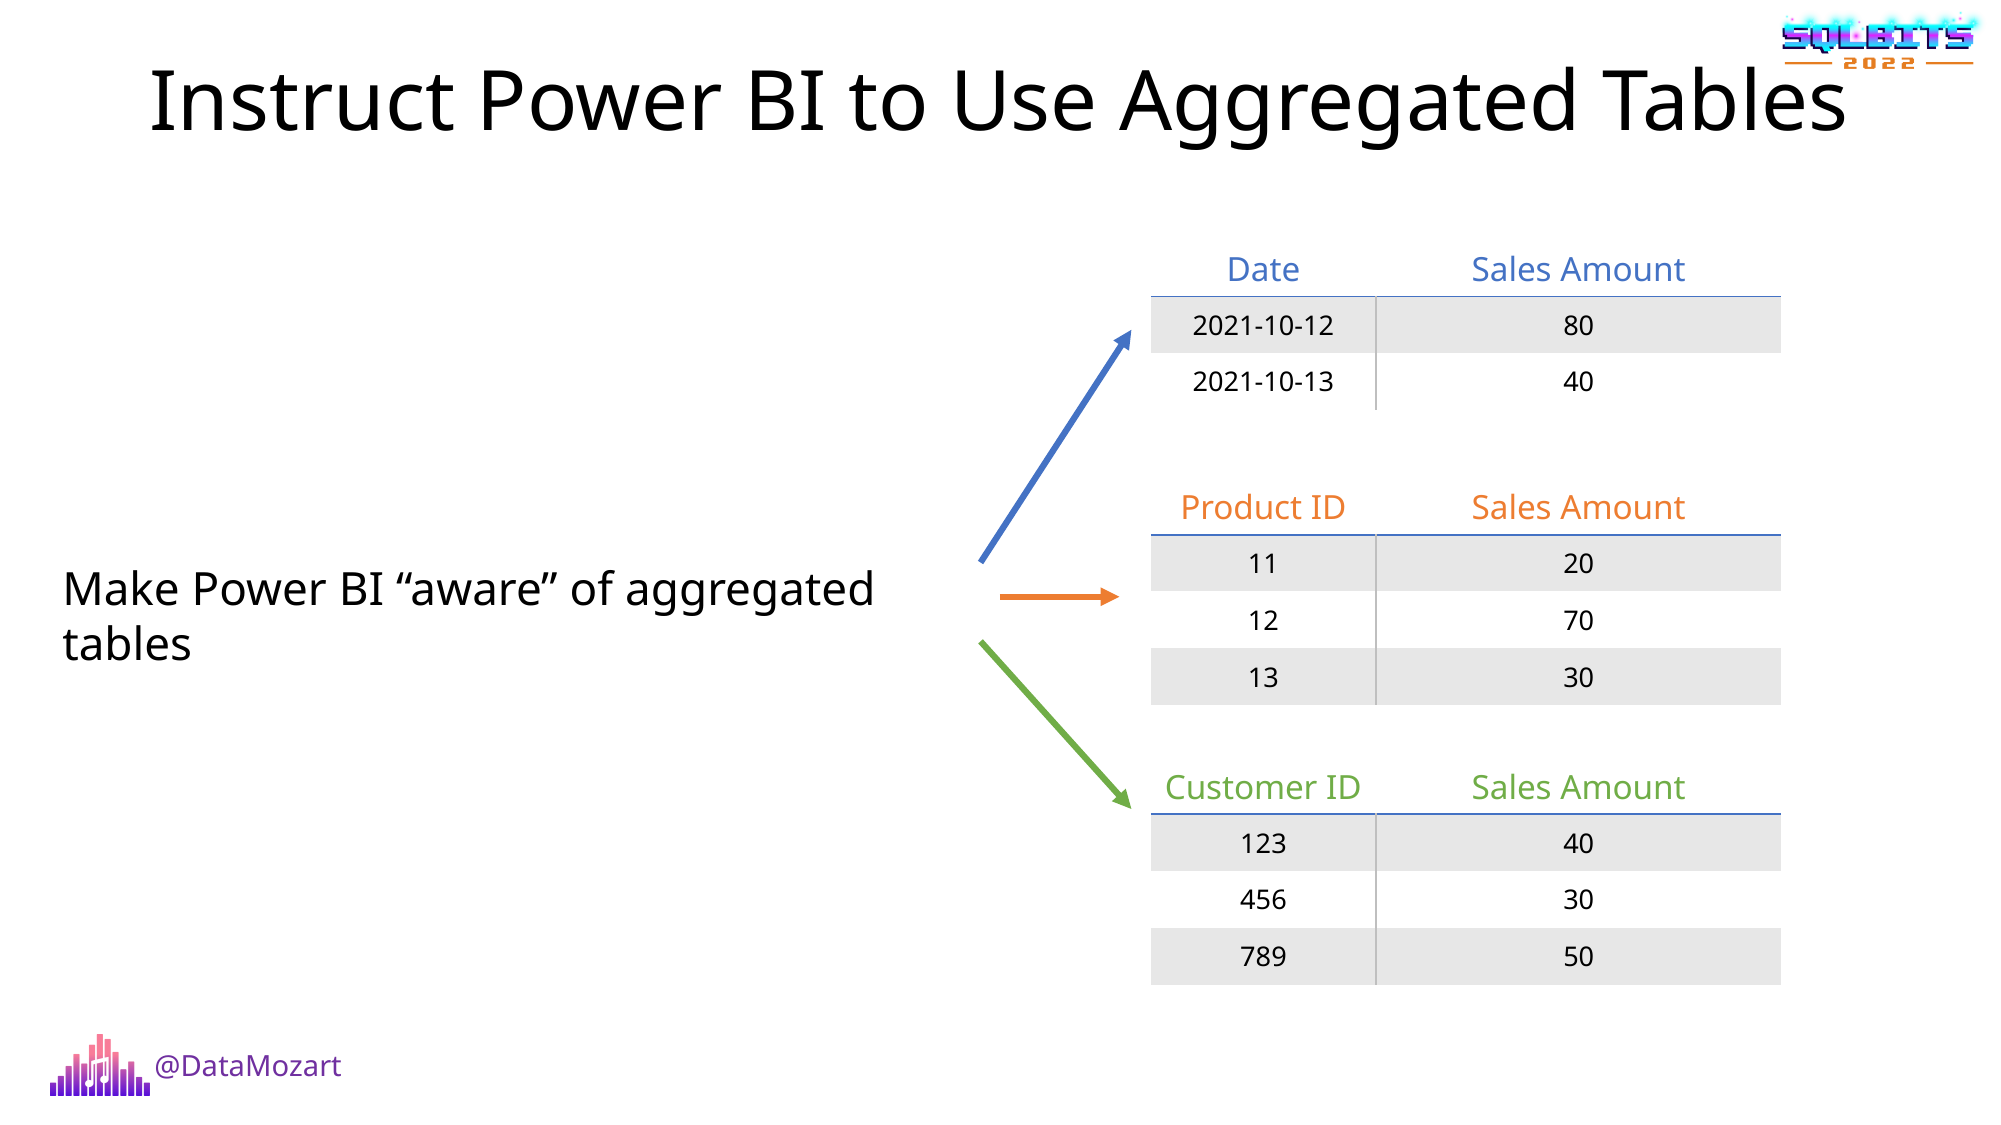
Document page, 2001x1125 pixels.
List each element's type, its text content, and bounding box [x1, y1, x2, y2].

table_cell 50 [1377, 928, 1781, 985]
table_header Sales Amount [1376, 480, 1781, 534]
table_cell 80 [1377, 297, 1781, 353]
table_cell 13 [1151, 648, 1375, 705]
table_cell 2021-10-13 [1151, 353, 1375, 410]
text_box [980, 641, 1132, 809]
table_cell 789 [1151, 928, 1375, 985]
table_header Sales Amount [1376, 759, 1781, 813]
table_cell 70 [1377, 591, 1781, 648]
table_cell 2021-10-12 [1151, 297, 1375, 353]
table_cell 12 [1151, 591, 1375, 648]
table_cell 40 [1377, 353, 1781, 410]
picture [1777, 7, 1989, 69]
table_cell 11 [1151, 536, 1375, 591]
table_cell 123 [1151, 815, 1375, 871]
table_header Sales Amount [1376, 241, 1781, 296]
title Instruct Power BI to Use Aggregated Tables [30, 34, 1970, 172]
table_cell 30 [1377, 648, 1781, 705]
table_header Customer ID [1151, 759, 1376, 813]
table_cell 20 [1377, 536, 1781, 591]
table_cell 456 [1151, 871, 1375, 928]
table_cell 30 [1377, 871, 1781, 928]
table_header Date [1151, 241, 1376, 296]
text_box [980, 329, 1132, 563]
text_box Make Power BI “aware” of aggregated tables [33, 552, 1000, 642]
table_header Product ID [1151, 480, 1376, 534]
picture [50, 1034, 150, 1096]
table_cell 40 [1377, 815, 1781, 871]
